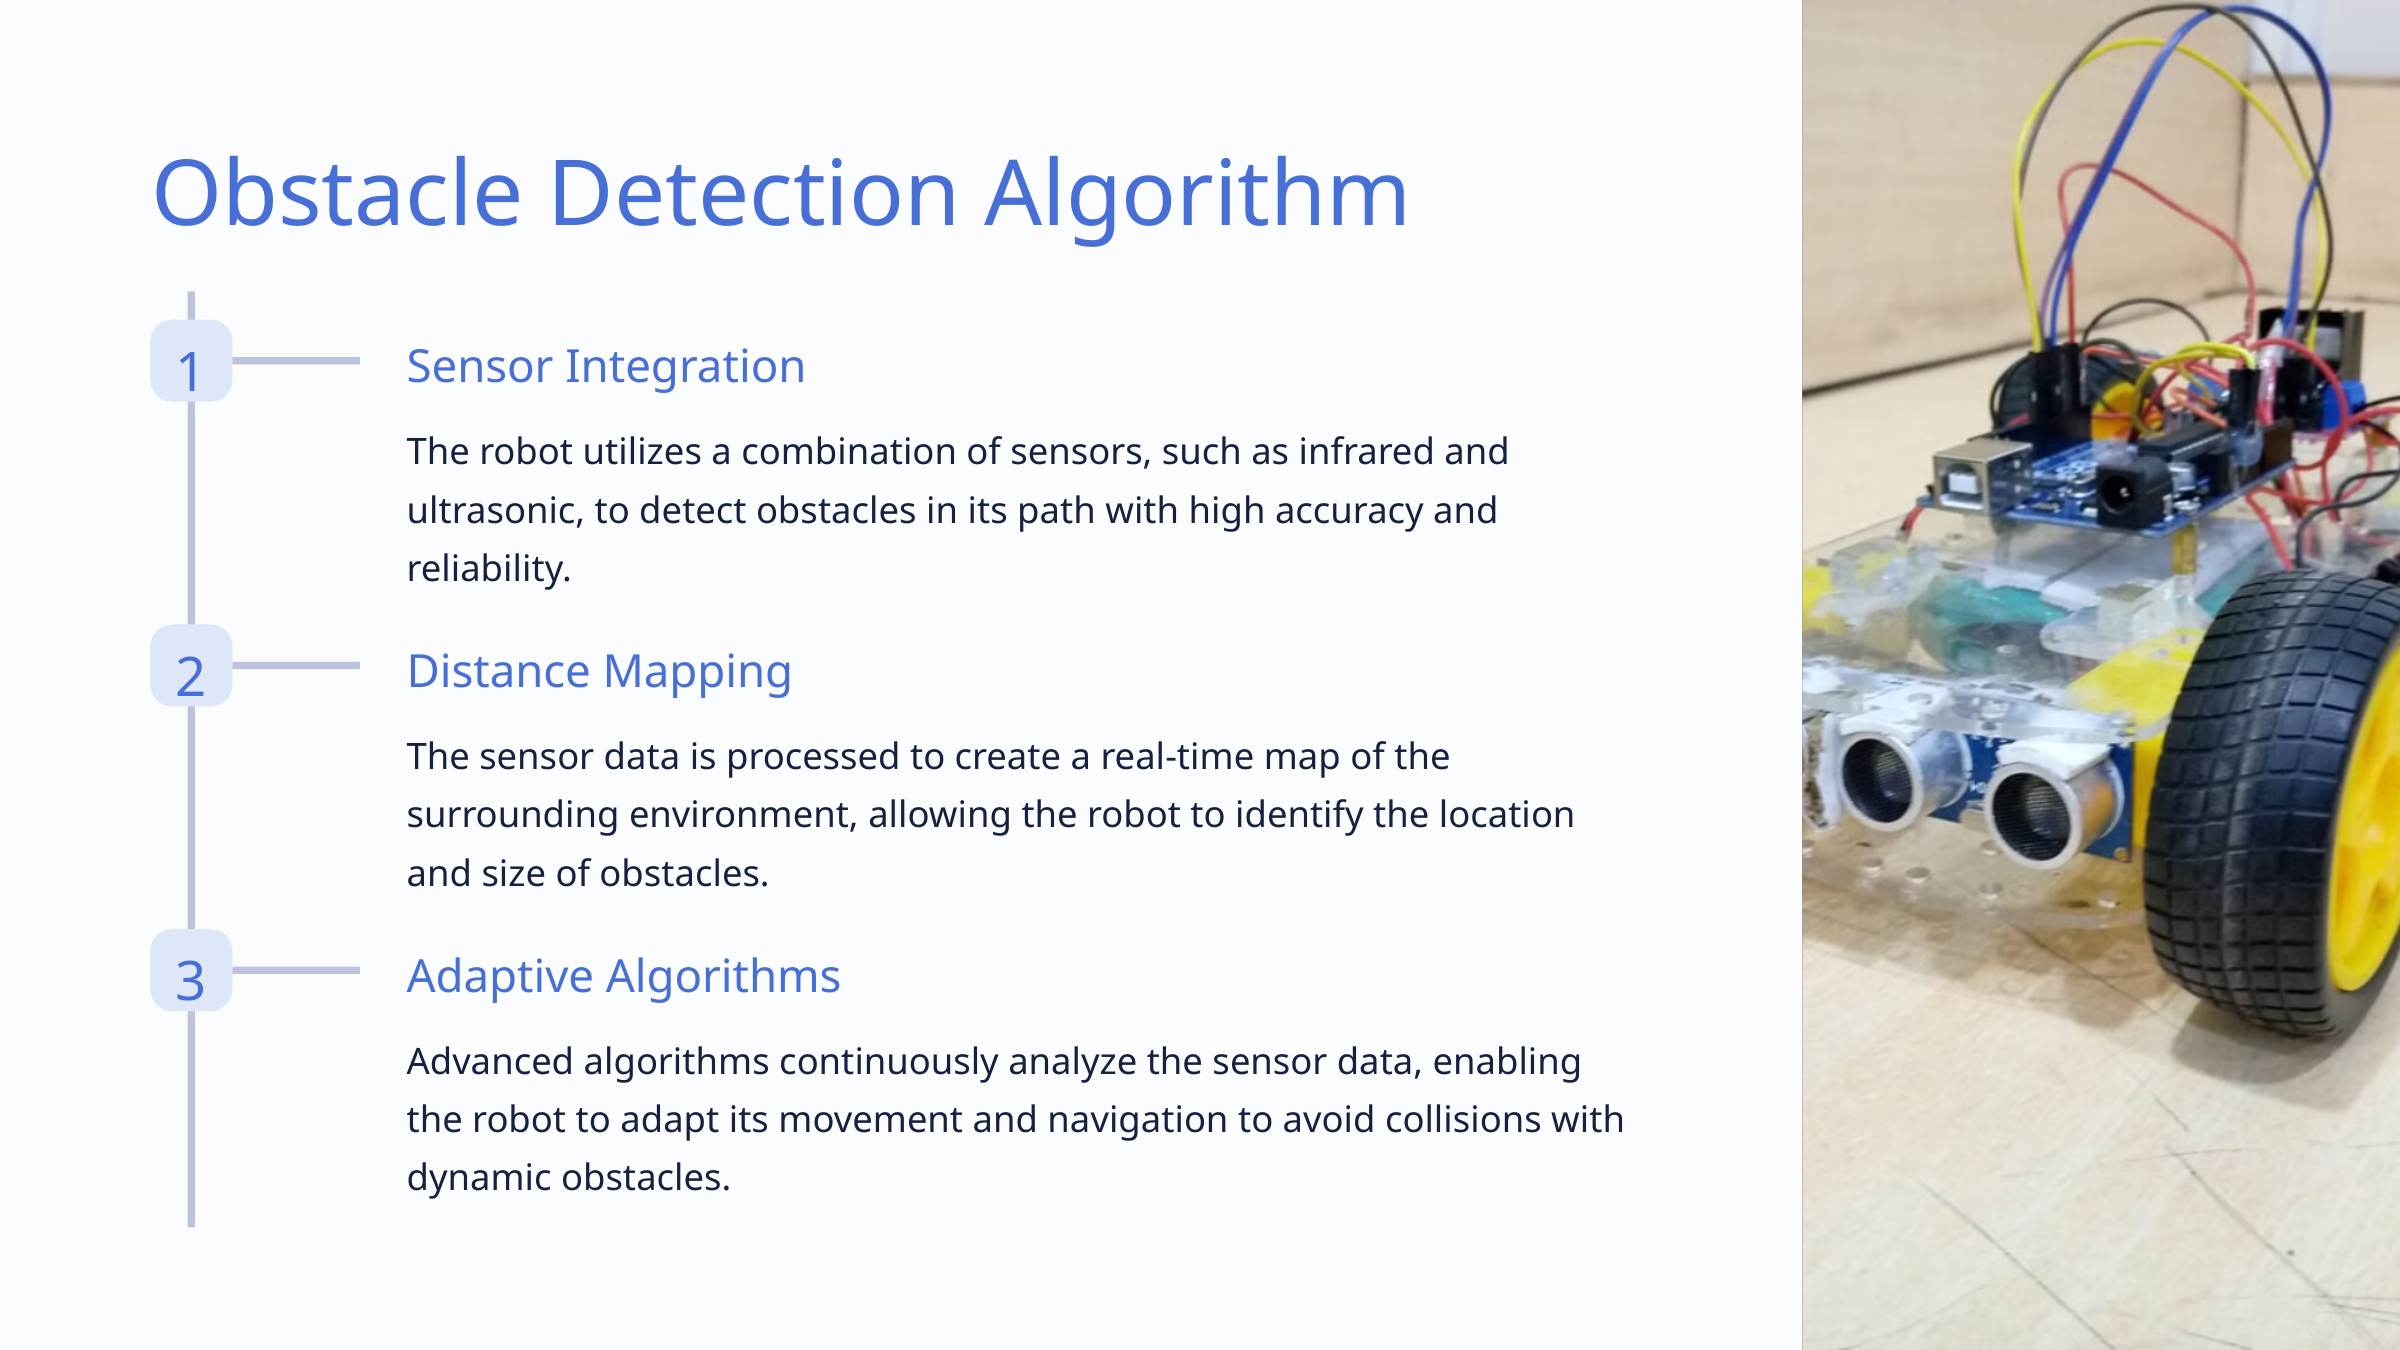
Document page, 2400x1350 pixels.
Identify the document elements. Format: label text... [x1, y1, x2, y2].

text_box [187, 707, 195, 929]
text_box 1 [180, 326, 203, 395]
text_box [150, 624, 233, 707]
text_box 2 [176, 631, 207, 700]
text_box Obstacle Detection Algorithm [136, 122, 1395, 237]
text_box The robot utilizes a combination of sensors, such as infrared and ultrasonic, to detect obstacles in its path with high accuracy and reliability. [391, 406, 1664, 523]
text_box Sensor Integration [391, 327, 848, 385]
text_box [233, 661, 360, 670]
text_box [0, 0, 1801, 1350]
picture [1801, 0, 2400, 1350]
text_box Adaptive Algorithms [391, 937, 848, 994]
text_box [233, 966, 360, 974]
text_box [187, 1012, 195, 1228]
text_box 3 [176, 936, 206, 1005]
text_box [187, 291, 195, 319]
text_box Advanced algorithms continuously analyze the sensor data, enabling the robot to adapt its movement and navigation to avoid collisions with dynamic obstacles. [391, 1015, 1664, 1191]
text_box Distance Mapping [391, 632, 848, 690]
text_box The sensor data is processed to create a real-time map of the surrounding environment, allowing the robot to identify the location and size of obstacles. [391, 711, 1664, 828]
text_box [150, 319, 233, 402]
text_box [233, 357, 360, 365]
text_box [150, 929, 233, 1012]
text_box [187, 402, 195, 624]
